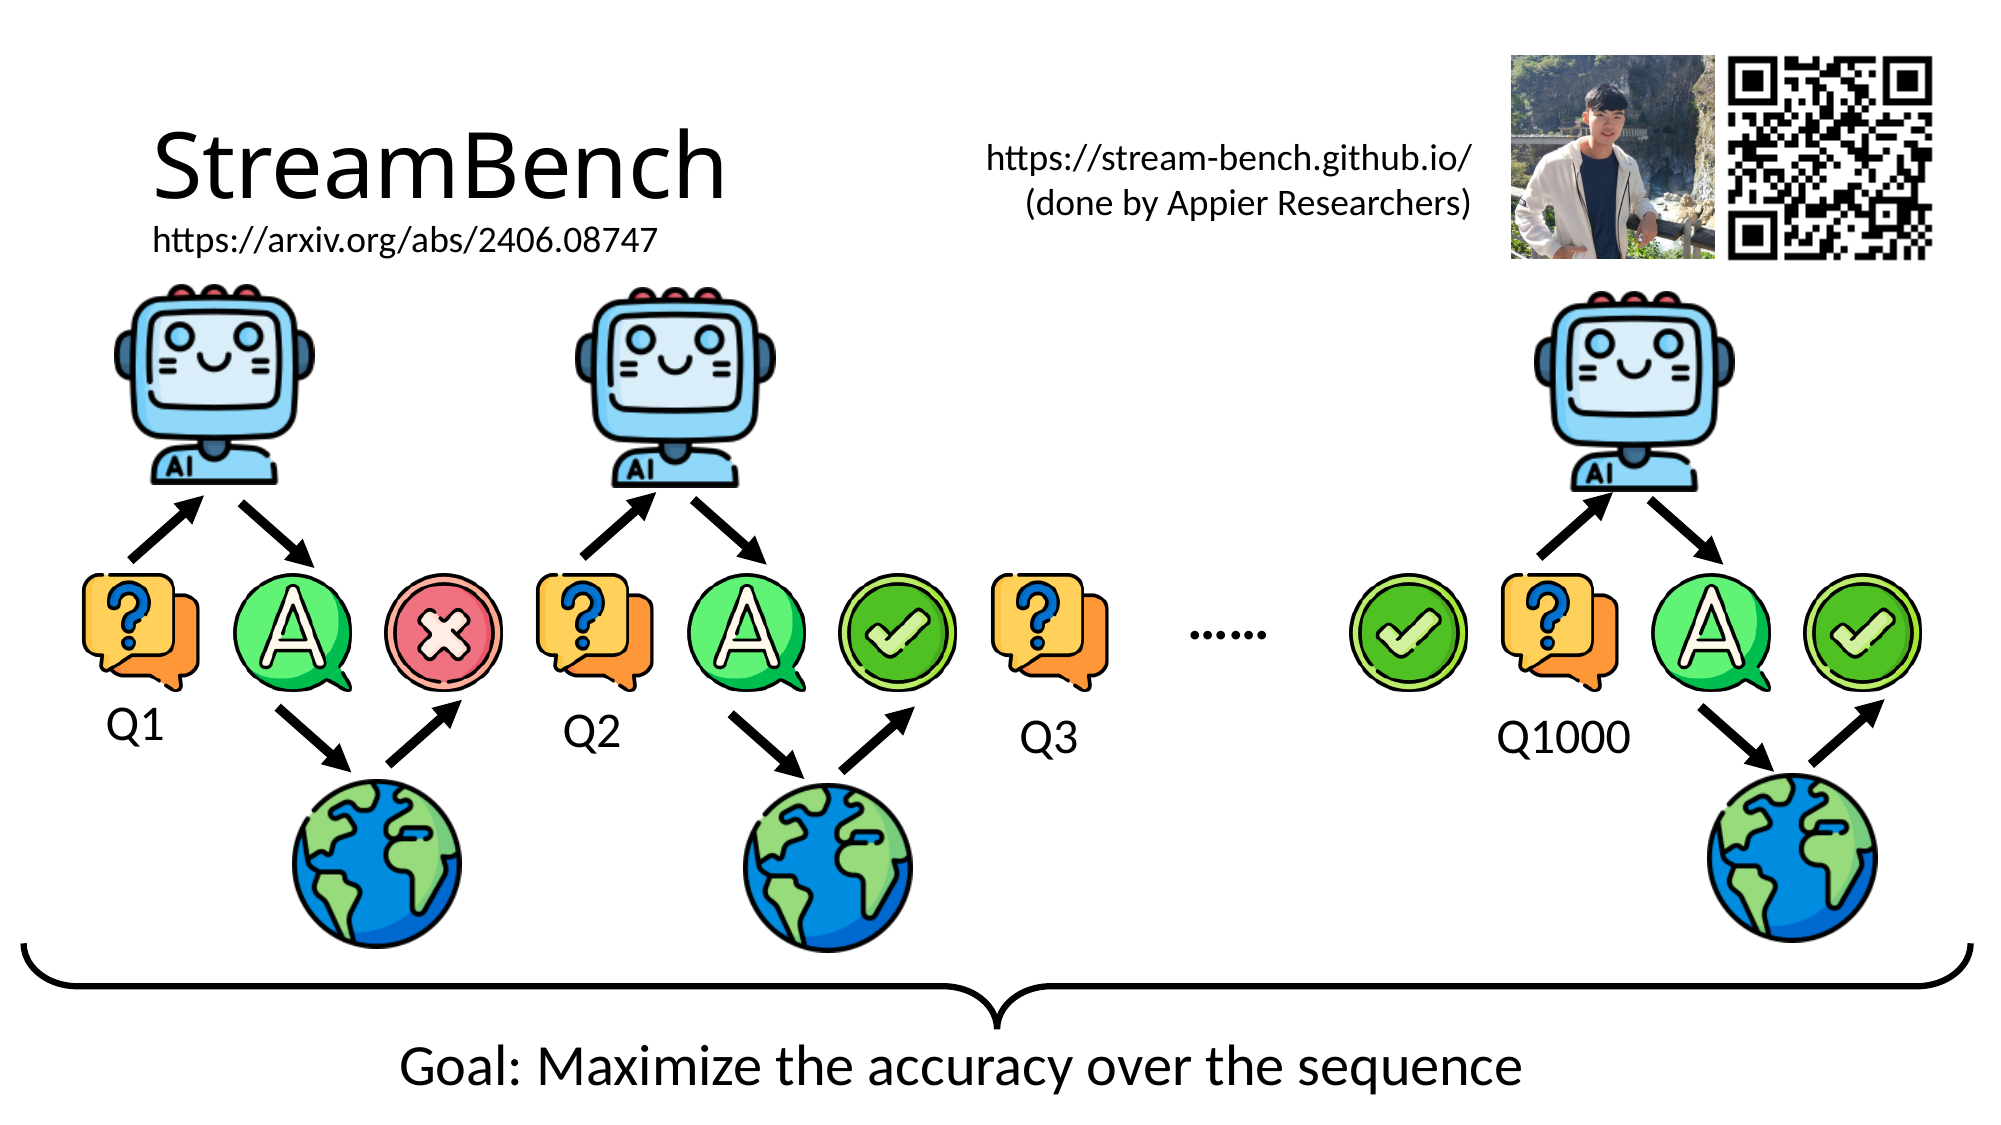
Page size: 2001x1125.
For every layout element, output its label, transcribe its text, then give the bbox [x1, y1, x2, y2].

picture [535, 573, 654, 692]
picture [1707, 773, 1878, 943]
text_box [582, 492, 657, 558]
picture [292, 779, 462, 949]
picture [575, 287, 776, 488]
picture [1651, 573, 1771, 692]
text_box Q3 [962, 695, 1136, 771]
picture [1349, 573, 1468, 692]
picture [1510, 39, 1950, 278]
picture [232, 573, 352, 692]
picture [989, 573, 1109, 692]
text_box Q1000 [1477, 695, 1650, 771]
picture [687, 573, 806, 692]
text_box Goal: Maximize the accuracy over the sequence [384, 1019, 1560, 1105]
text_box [277, 699, 462, 773]
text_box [1649, 499, 1724, 565]
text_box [1539, 492, 1613, 558]
text_box …… [1141, 573, 1316, 659]
picture [384, 573, 503, 692]
text_box https://stream-bench.github.io/ (done by Appier Researchers) [912, 125, 1488, 230]
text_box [730, 706, 915, 779]
picture [81, 573, 200, 692]
text_box Q2 [505, 689, 679, 765]
picture [743, 783, 914, 953]
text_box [130, 495, 204, 561]
picture [838, 573, 957, 692]
text_box [23, 943, 1972, 1019]
text_box https://arxiv.org/abs/2406.08747 [137, 207, 712, 268]
title StreamBench [137, 59, 1710, 278]
picture [114, 284, 315, 485]
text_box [240, 502, 315, 568]
text_box Q1 [48, 683, 222, 758]
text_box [692, 499, 767, 565]
picture [1803, 573, 1922, 692]
picture [1534, 291, 1735, 492]
picture [1500, 573, 1619, 692]
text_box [1700, 699, 1885, 772]
